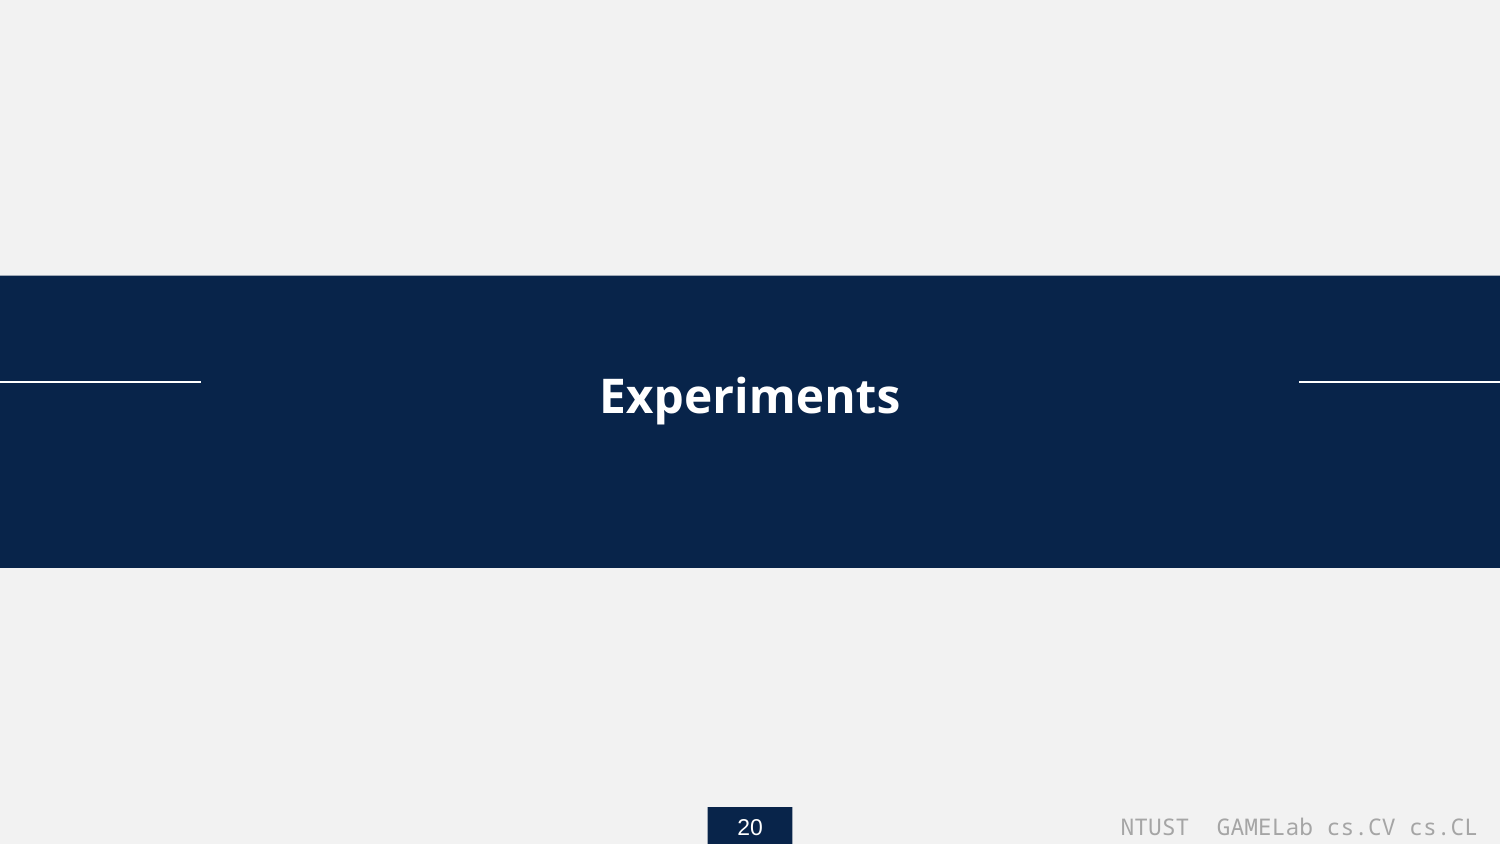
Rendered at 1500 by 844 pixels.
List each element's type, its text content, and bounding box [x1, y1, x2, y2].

text_box 20 [707, 807, 793, 844]
text_box Experiments [353, 360, 1147, 430]
text_box [0, 275, 1500, 568]
text_box NTUST GAMELab cs.CV cs.CL [1100, 807, 1490, 844]
